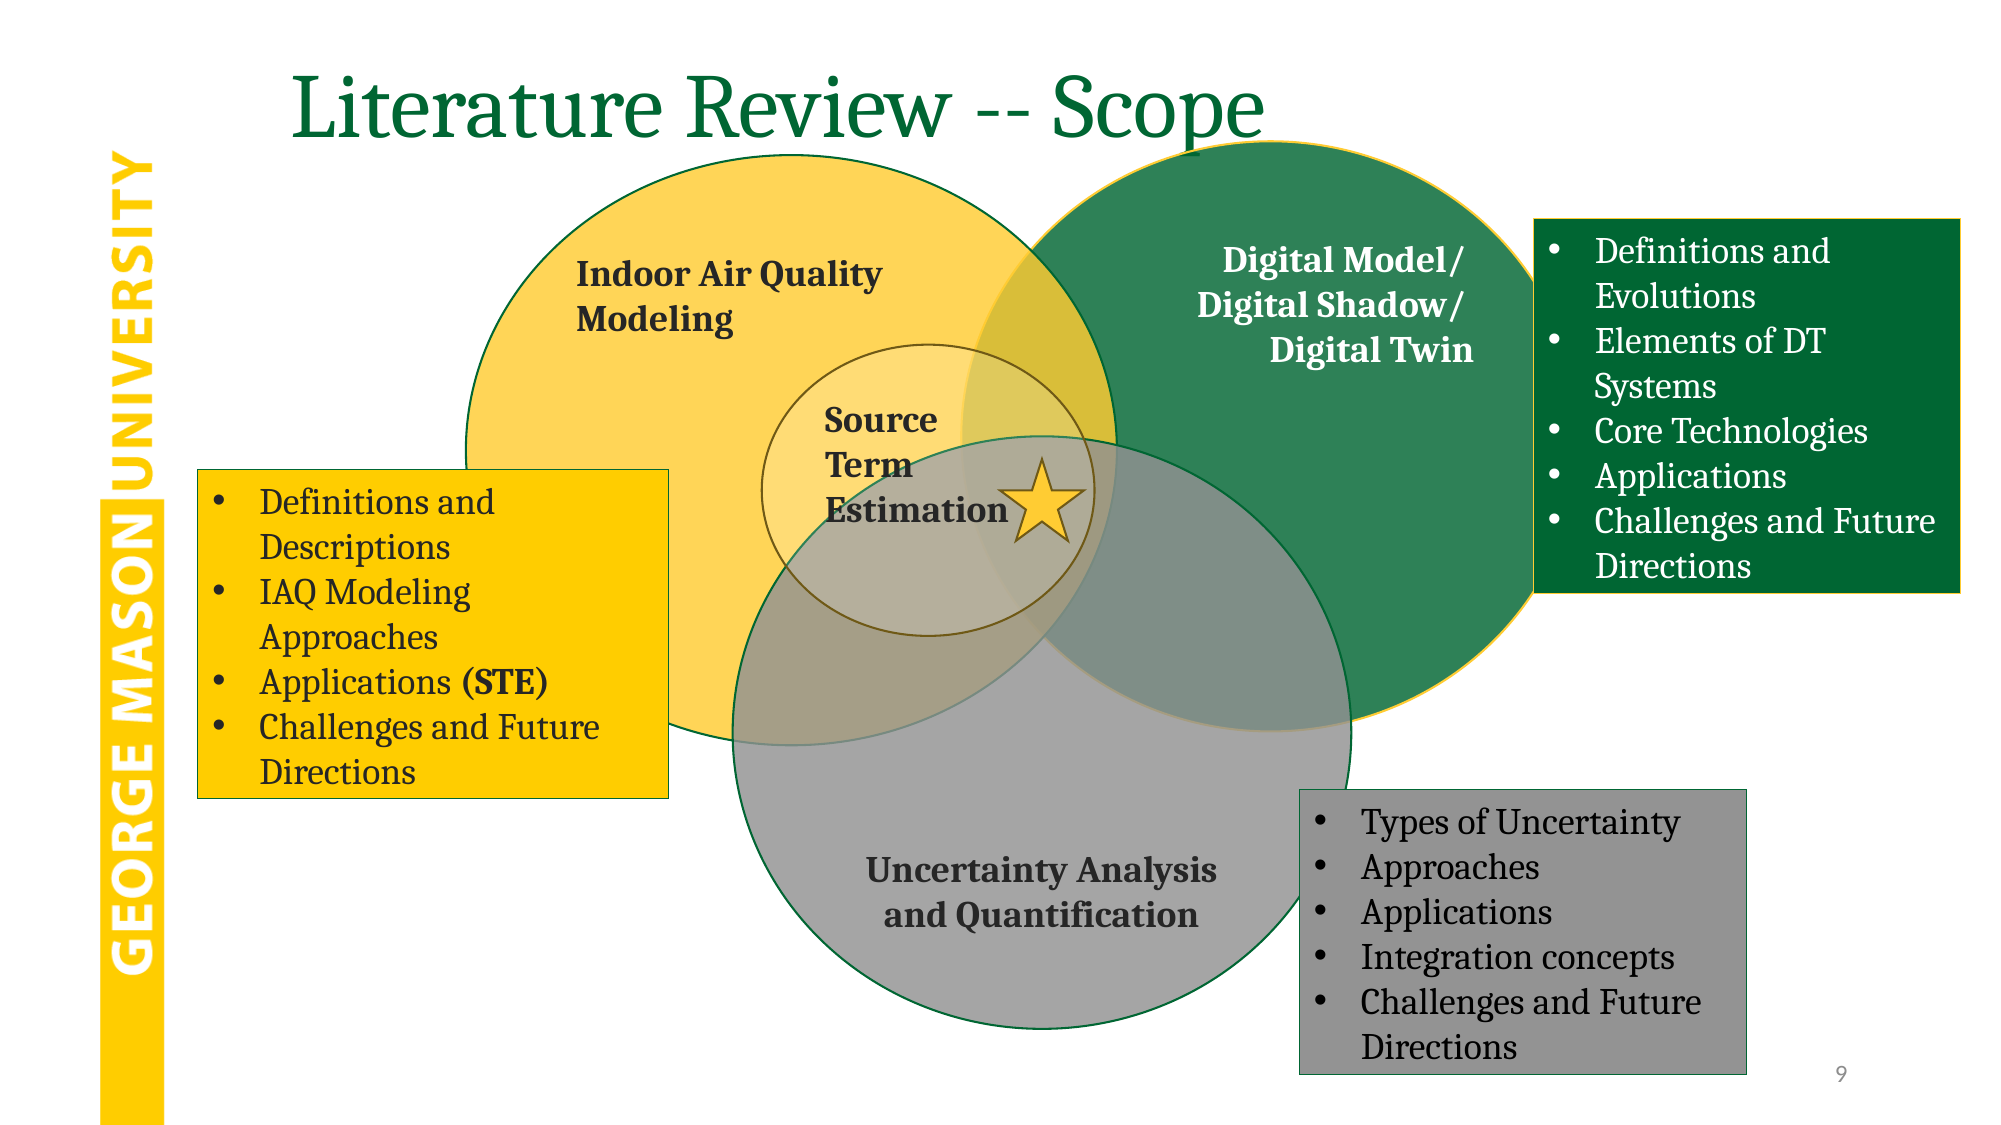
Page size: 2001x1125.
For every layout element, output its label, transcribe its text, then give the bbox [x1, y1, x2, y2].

slide_number 9 [1412, 1042, 1863, 1103]
text_box Indoor Air Quality Modeling [464, 154, 1118, 742]
title Literature Review -- Scope [275, 21, 1914, 165]
text_box Uncertainty Analysis and Quantification [731, 438, 1353, 1030]
text_box Definitions and Evolutions Elements of DT Systems Core Technologies Applications Challenges and Future Directions [1533, 218, 1961, 594]
text_box [996, 455, 1088, 544]
text_box Definitions and Descriptions IAQ Modeling Approaches Applications (STE) Challenges and Future Directions [197, 469, 669, 799]
text_box Digital Model/ Digital Shadow/ Digital Twin [1031, 140, 1534, 722]
picture [74, 115, 188, 1125]
text_box Source Term Estimation [760, 343, 1096, 637]
text_box Types of Uncertainty Approaches Applications Integration concepts Challenges and Future Directions [1299, 789, 1747, 1075]
